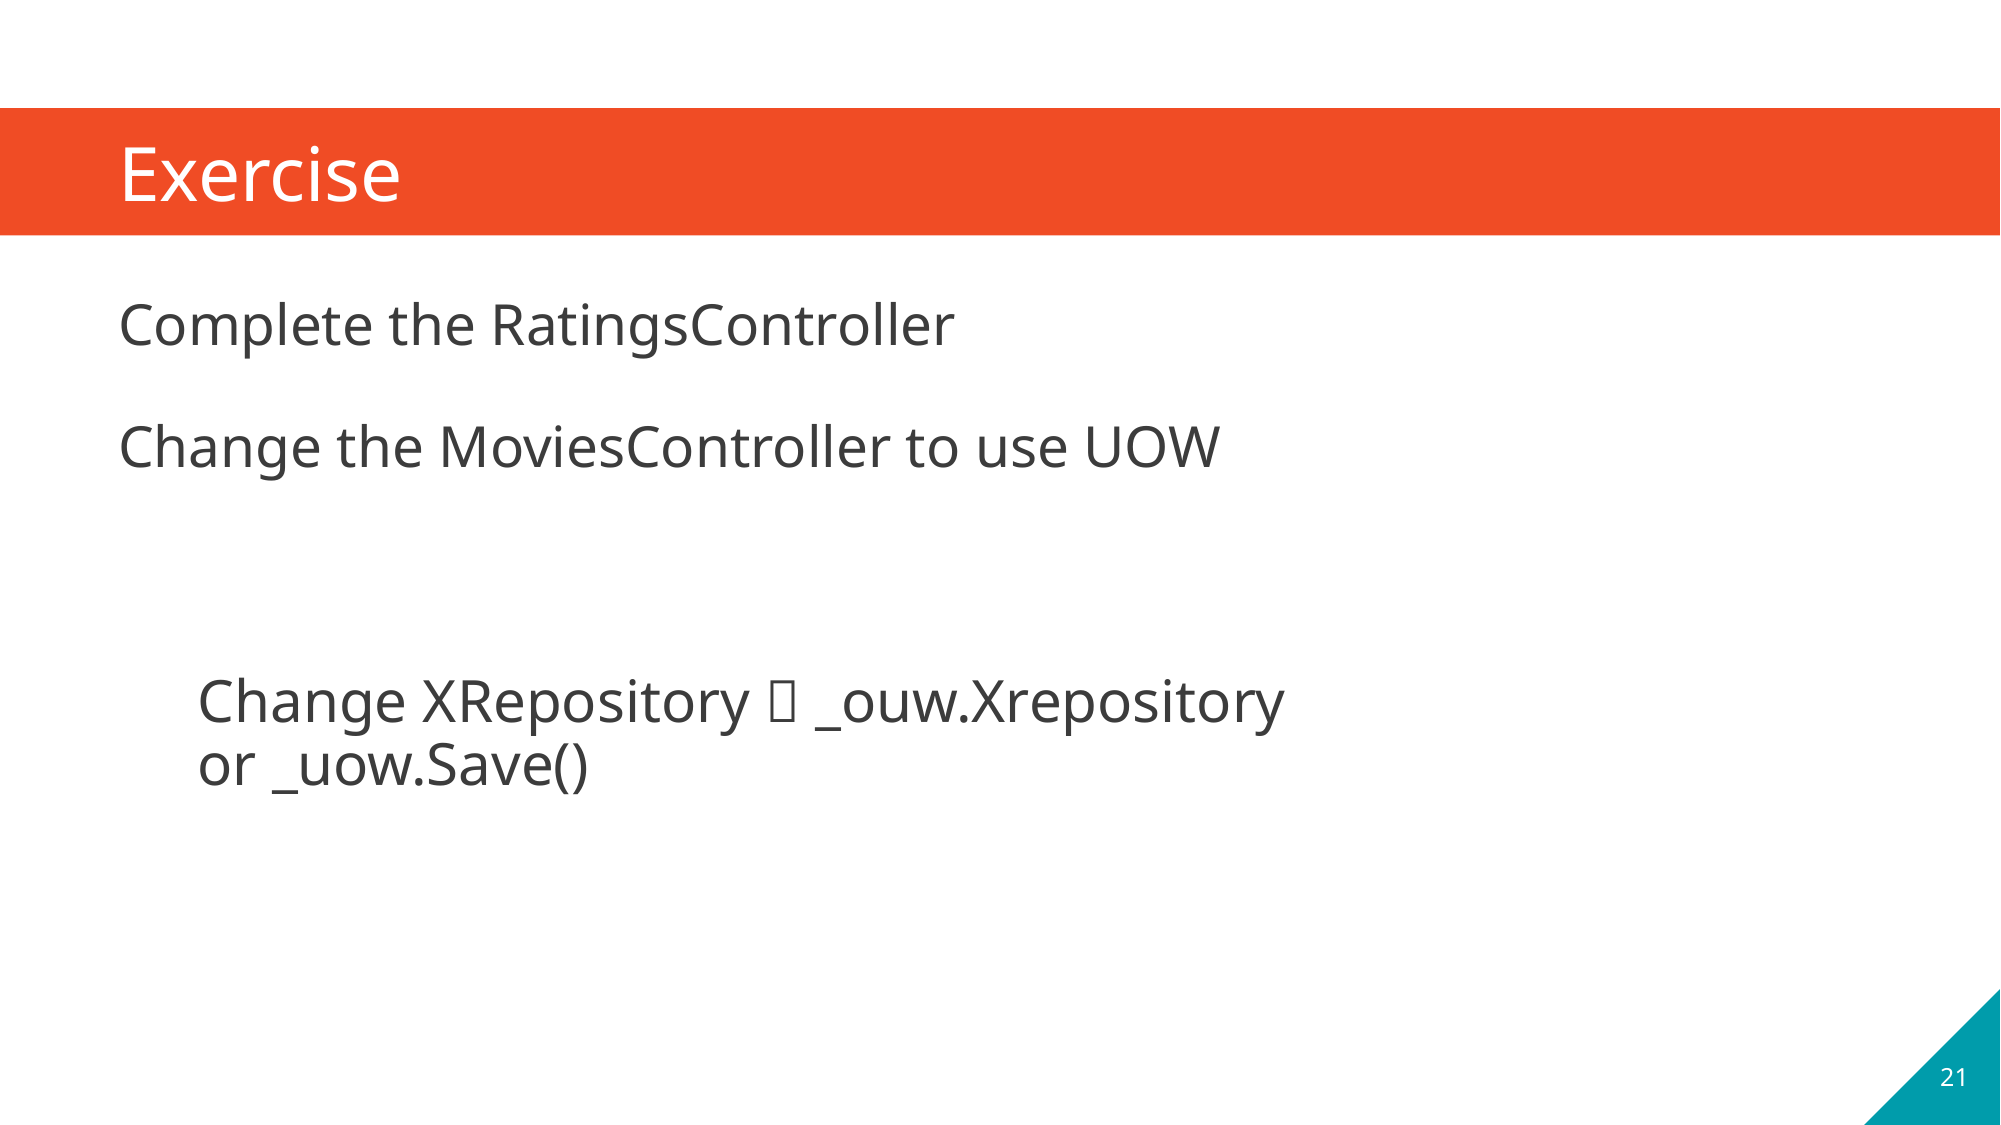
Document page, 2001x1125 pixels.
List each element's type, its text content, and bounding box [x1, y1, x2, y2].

list Complete the RatingsController Change the MoviesController to use UOW [0, 237, 2000, 540]
text_box Change XRepository  _ouw.Xrepository or _uow.Save() [79, 613, 2000, 916]
title Exercise [0, 108, 2000, 236]
slide_number 21 [1862, 987, 2000, 1125]
